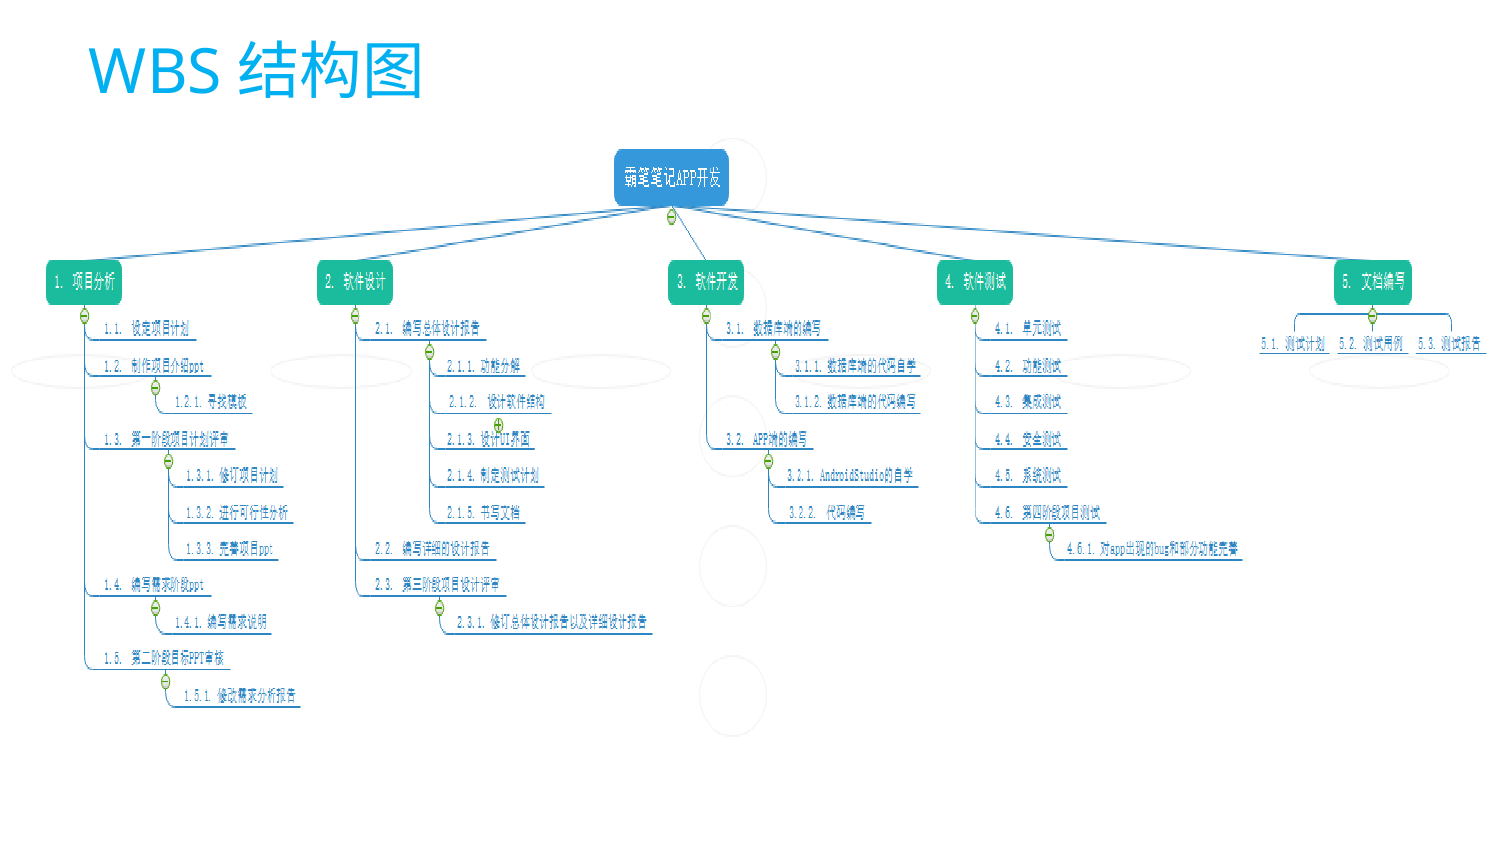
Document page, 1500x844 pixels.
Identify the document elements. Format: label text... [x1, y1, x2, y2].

picture [5, 138, 1500, 742]
text_box WBS结构图 [74, 23, 440, 114]
